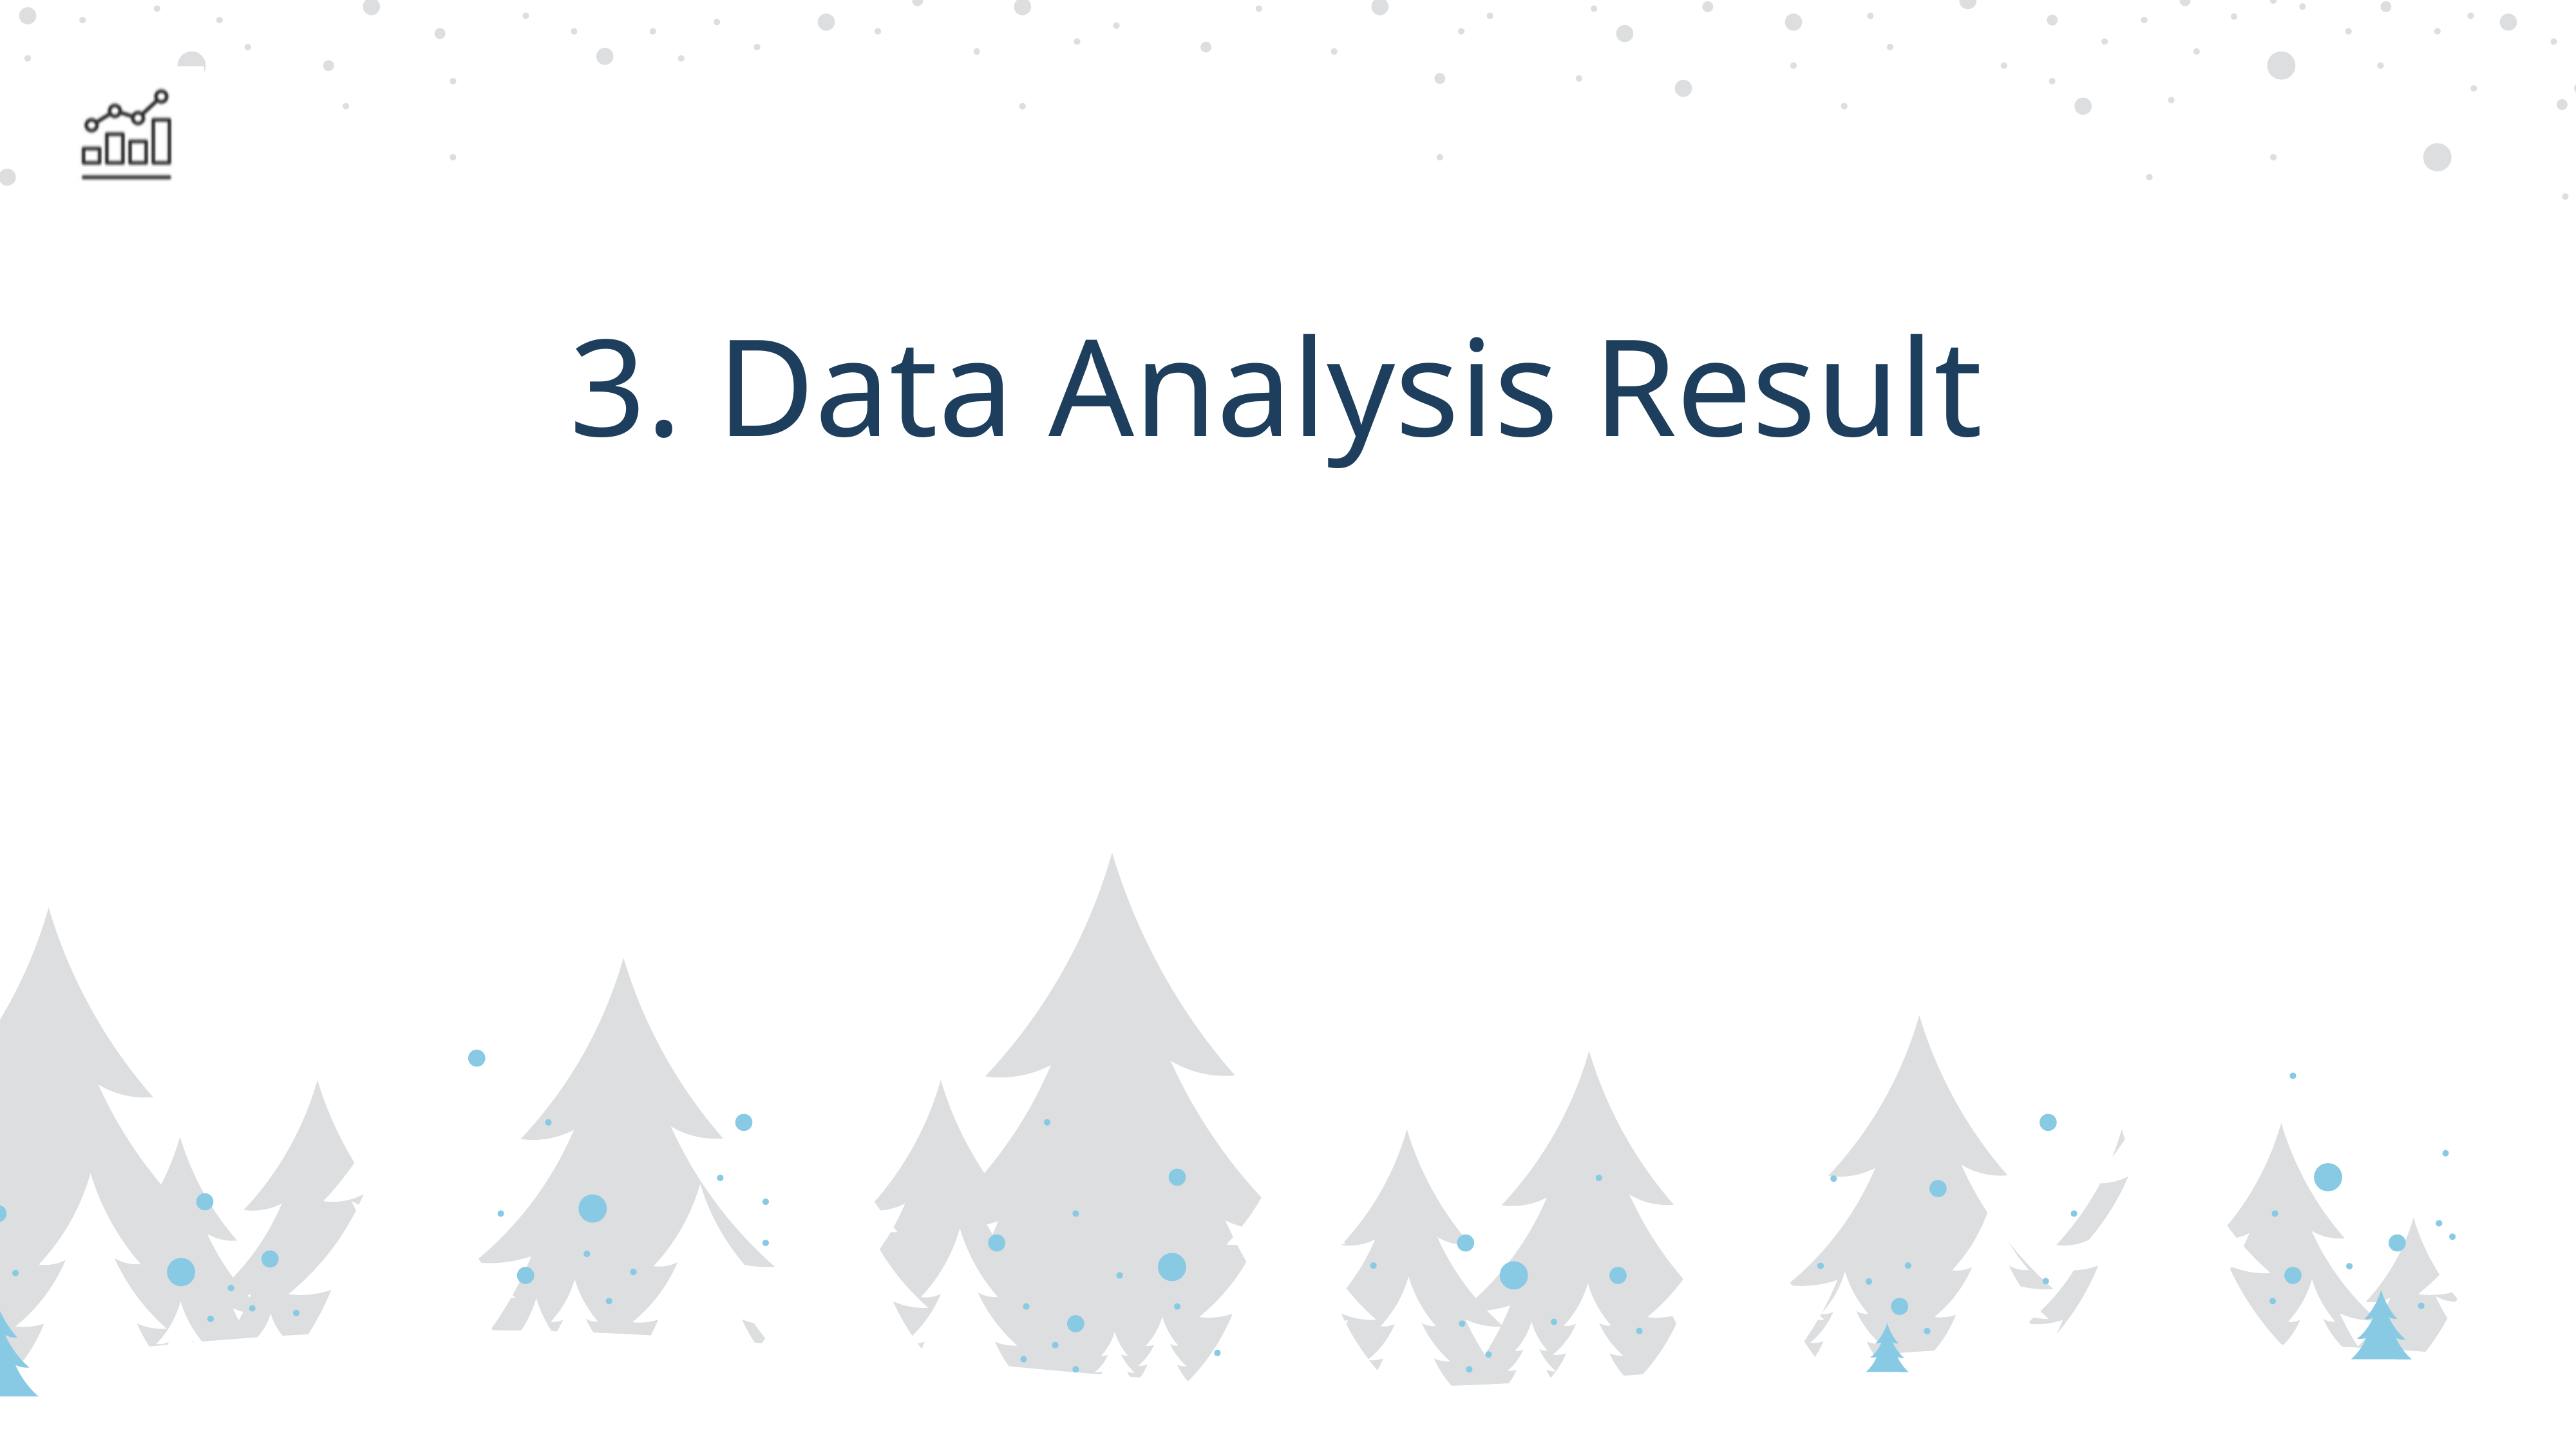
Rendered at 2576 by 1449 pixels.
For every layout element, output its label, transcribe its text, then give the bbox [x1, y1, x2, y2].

picture [59, 66, 204, 201]
text_box 3. Data Analysis Result [553, 328, 2000, 468]
